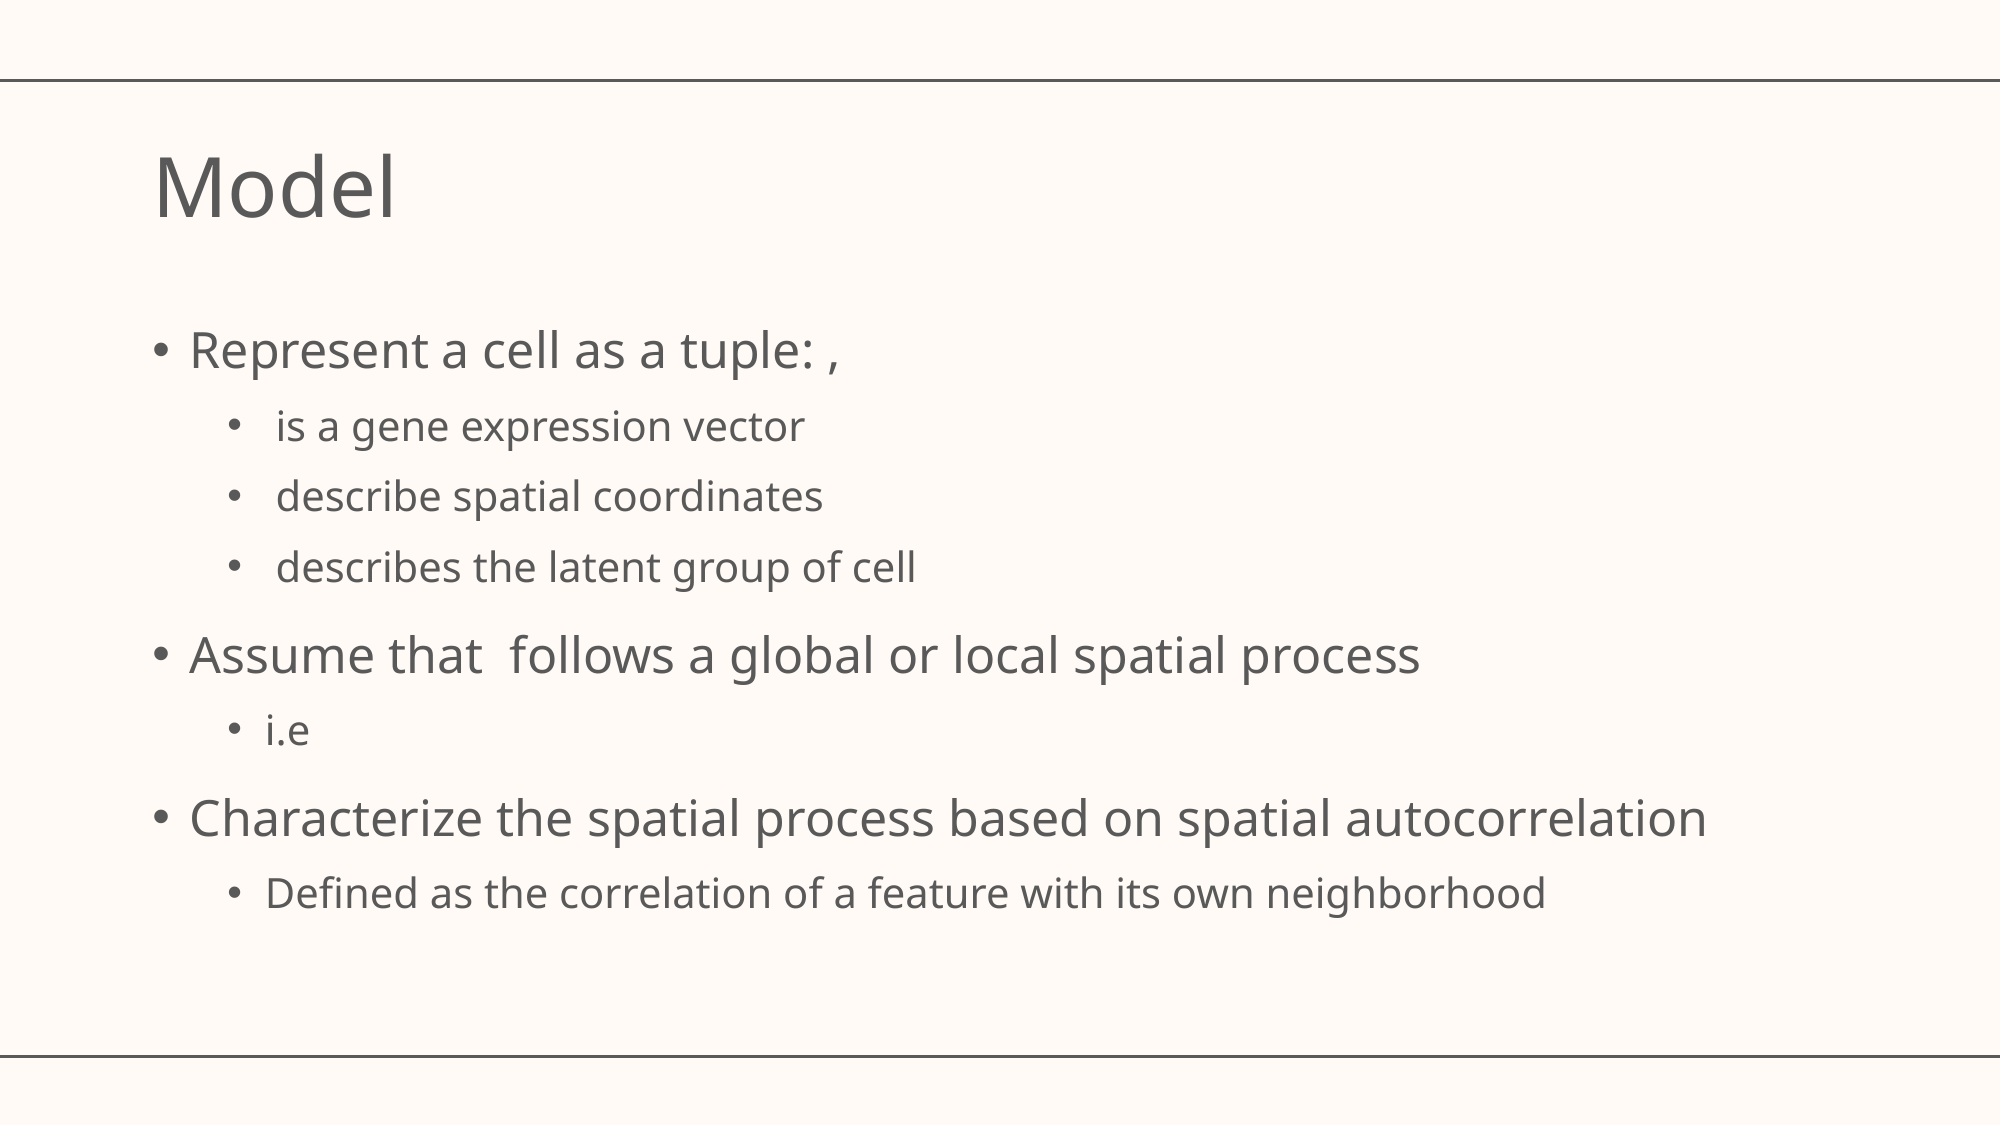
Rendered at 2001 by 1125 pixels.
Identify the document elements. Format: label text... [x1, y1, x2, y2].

title Model [137, 82, 1863, 299]
